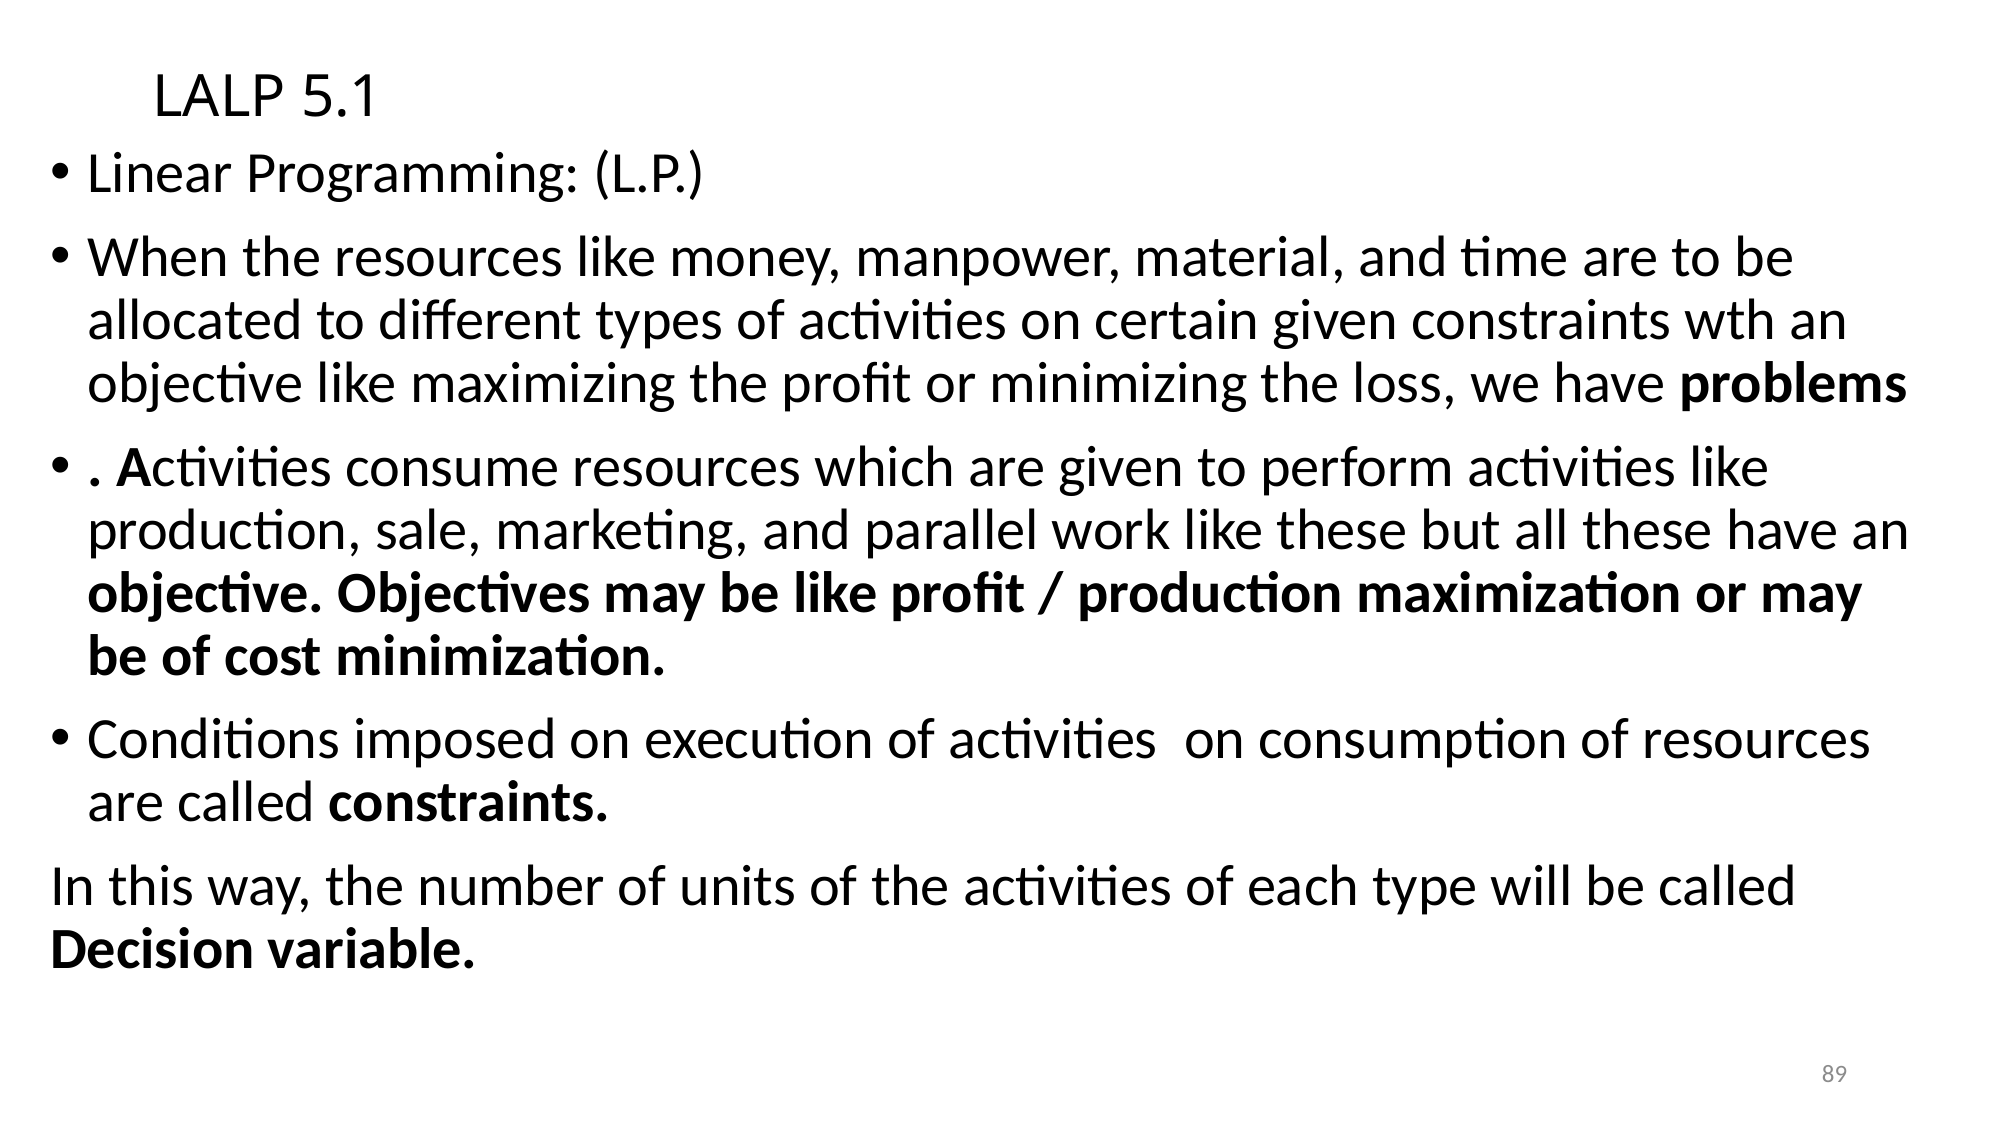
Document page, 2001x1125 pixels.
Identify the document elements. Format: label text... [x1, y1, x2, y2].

title LALP 5.1 [137, 59, 1863, 135]
list Linear Programming: (L.P.) When the resources like money, manpower, material, and time are to be allocated to different types of activities on certain given constraints wth an objective like maximizing the profit or minimizing the loss, we have problems . Activities consume resources which are given to perform activities like production, sale, marketing, and parallel work like these but all these have an objective. Objectives may be like profit / production maximization or may be of cost minimization. Conditions imposed on execution of activities on consumption of resources are called constraints. In this way, the number of units of the activities of each type will be called Decision variable. [35, 135, 1939, 1070]
slide_number 89 [1412, 1042, 1863, 1103]
